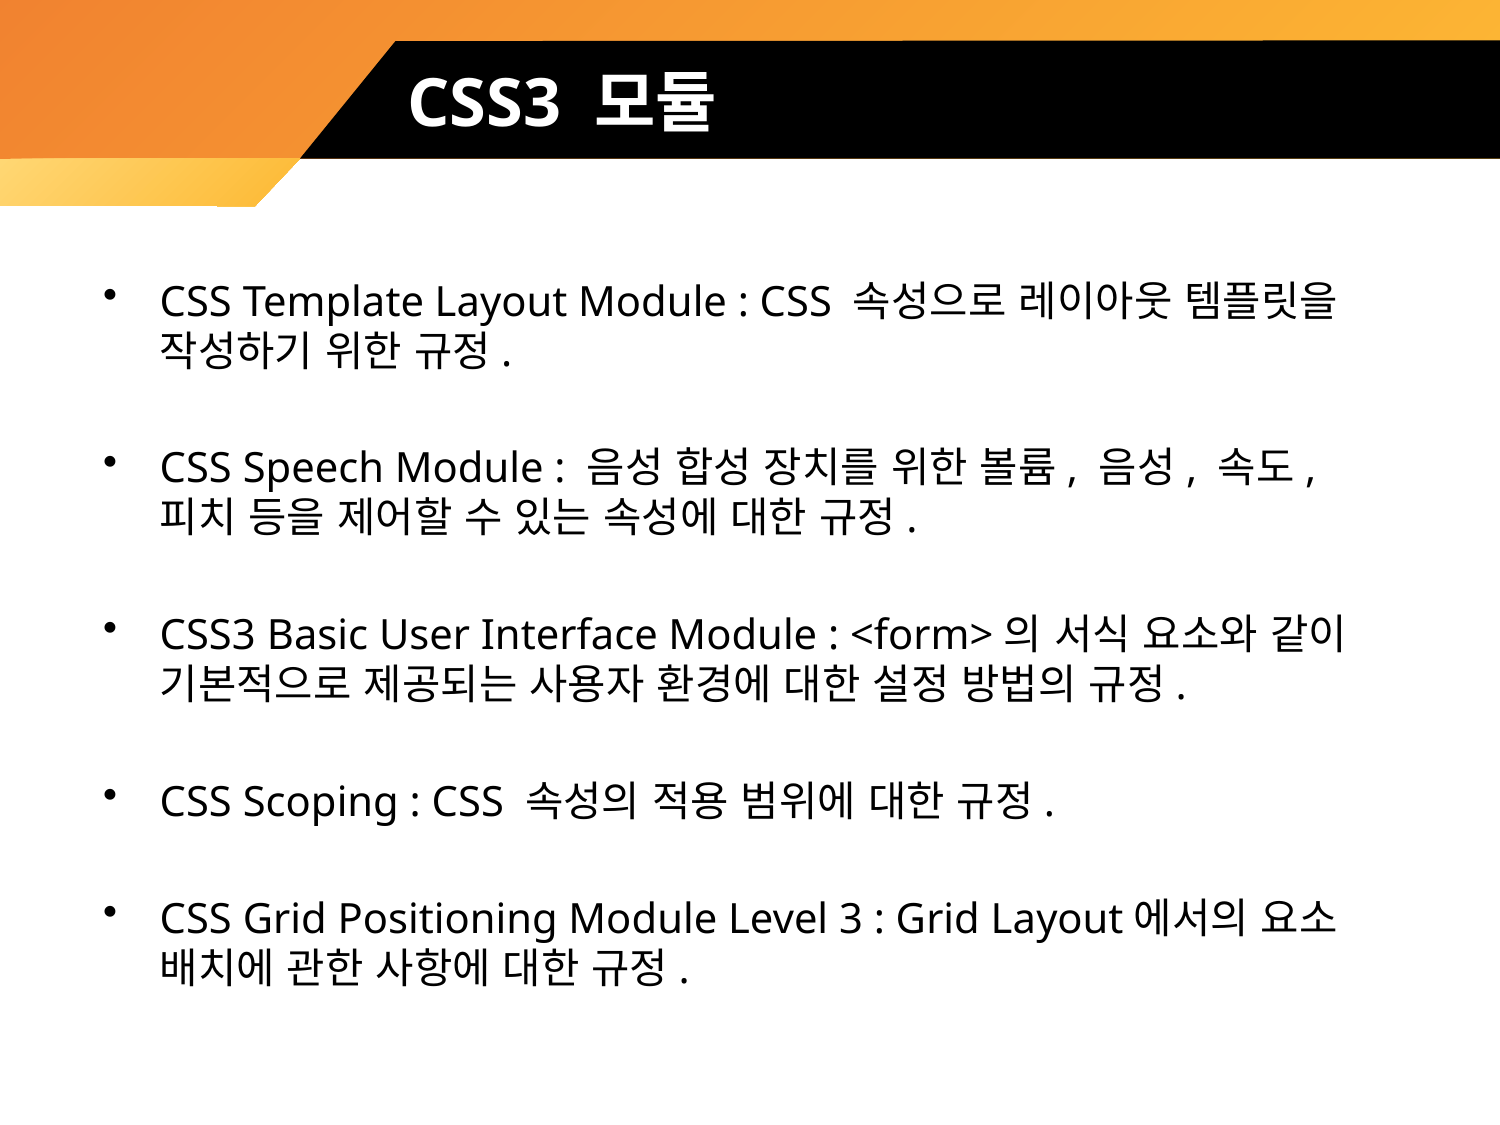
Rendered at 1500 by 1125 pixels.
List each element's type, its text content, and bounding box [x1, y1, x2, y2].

text_box CSS Template Layout Module : CSS 속성으로 레이아웃 템플릿을 작성하기 위한 규정. CSS Speech Module : 음성 합성 장치를 위한 볼륨, 음성, 속도, 피치 등을 제어할 수 있는 속성에 대한 규정. CSS3 Basic User Interface Module : <form>의 서식 요소와 같이 기본적으로 제공되는 사용자 환경에 대한 설정 방법의 규정. CSS Scoping : CSS 속성의 적용 범위에 대한 규정. CSS Grid Positioning Module Level 3 : Grid Layout에서의 요소 배치에 관한 사항에 대한 규정. [88, 267, 1400, 1047]
title CSS3 모듈 [374, 36, 1481, 163]
